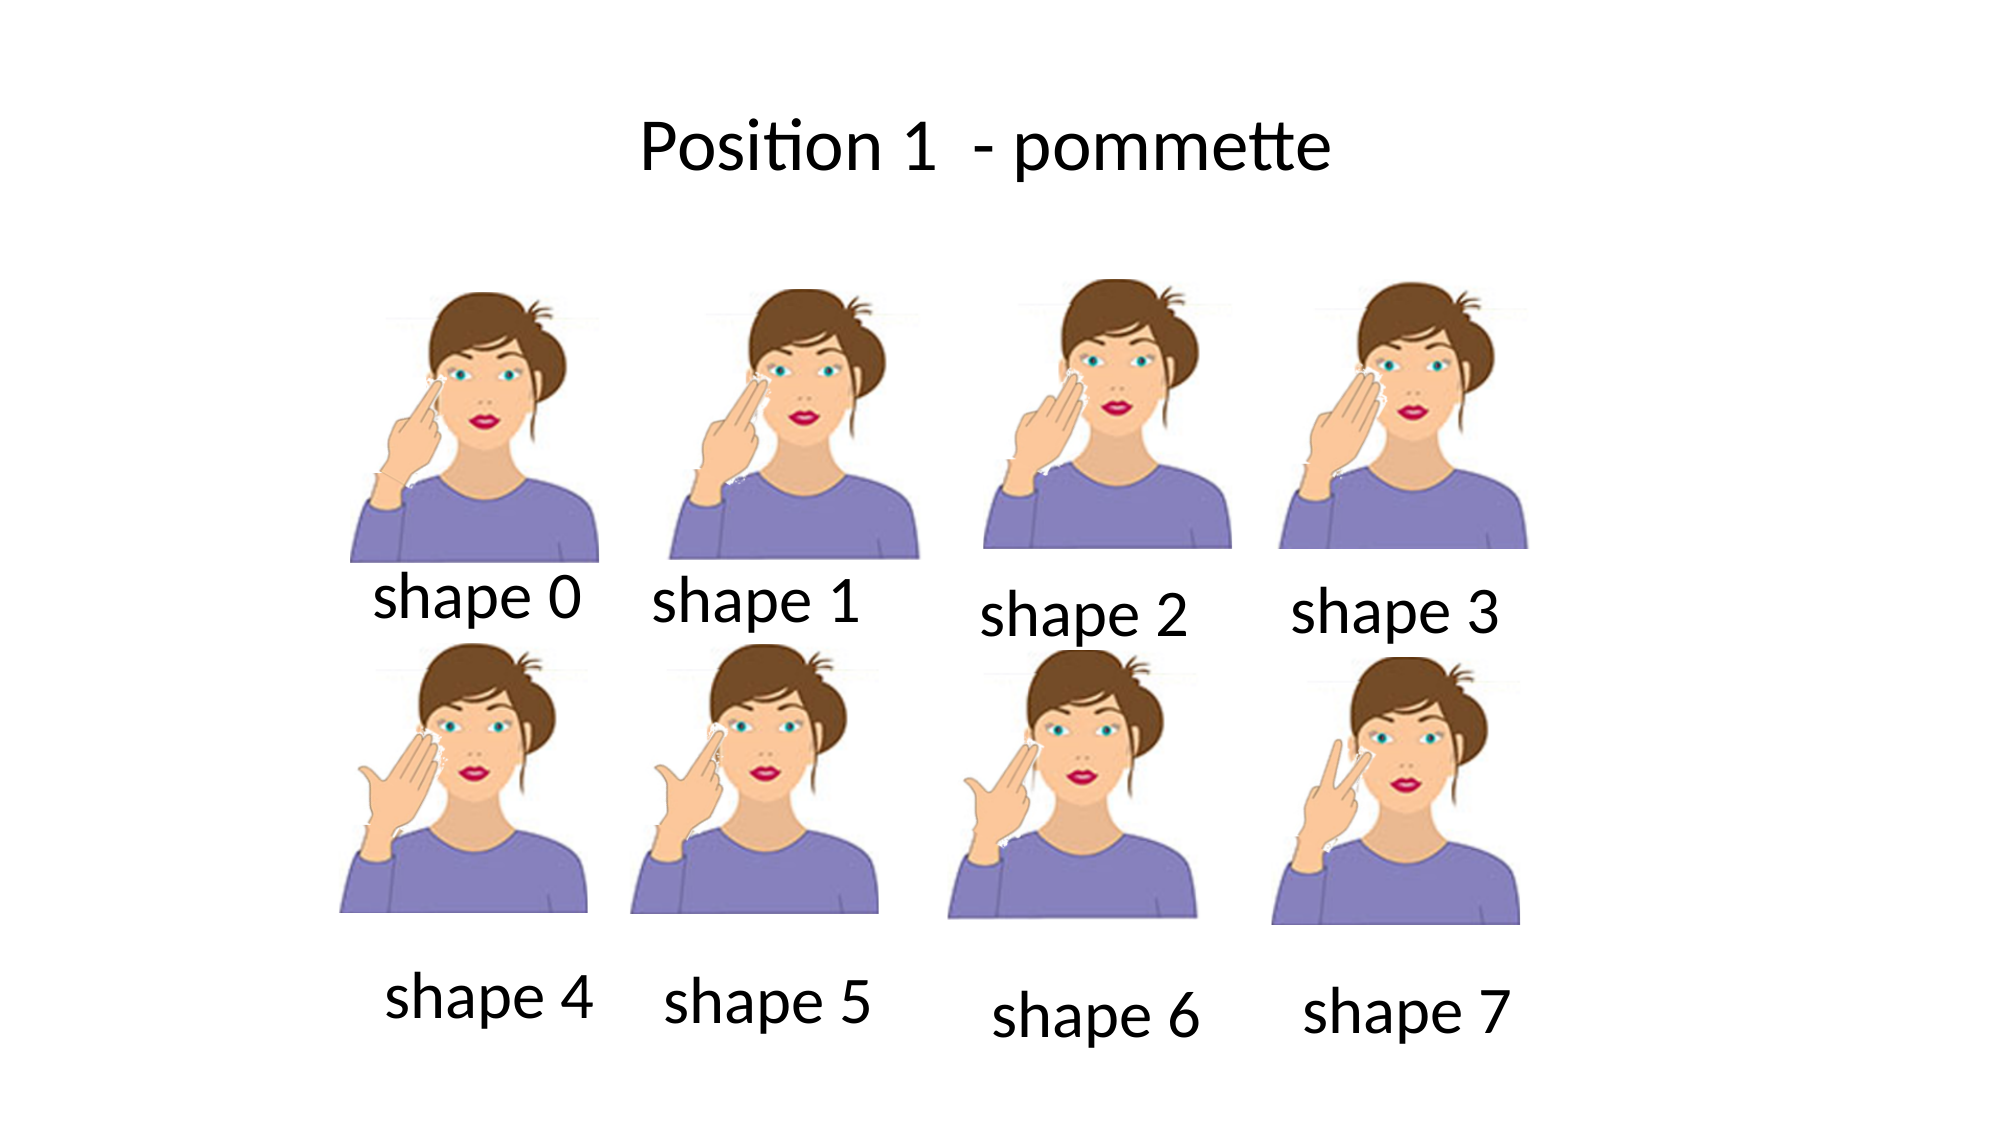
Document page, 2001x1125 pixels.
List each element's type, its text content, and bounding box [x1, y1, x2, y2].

text_box shape 1 [636, 548, 916, 644]
text_box shape 7 [1287, 959, 1567, 1055]
text_box shape 3 [1275, 559, 1555, 654]
picture [350, 292, 600, 563]
text_box shape 2 [964, 562, 1244, 658]
picture [629, 644, 879, 914]
picture [983, 279, 1233, 549]
text_box shape 4 [369, 944, 649, 1040]
text_box shape 0 [357, 544, 637, 639]
text_box shape 6 [976, 963, 1256, 1059]
picture [947, 650, 1201, 920]
picture [665, 289, 923, 560]
picture [1271, 657, 1521, 925]
picture [1275, 279, 1532, 549]
text_box shape 5 [648, 949, 928, 1044]
text_box Position 1 - pommette [625, 88, 1410, 193]
picture [338, 643, 588, 913]
